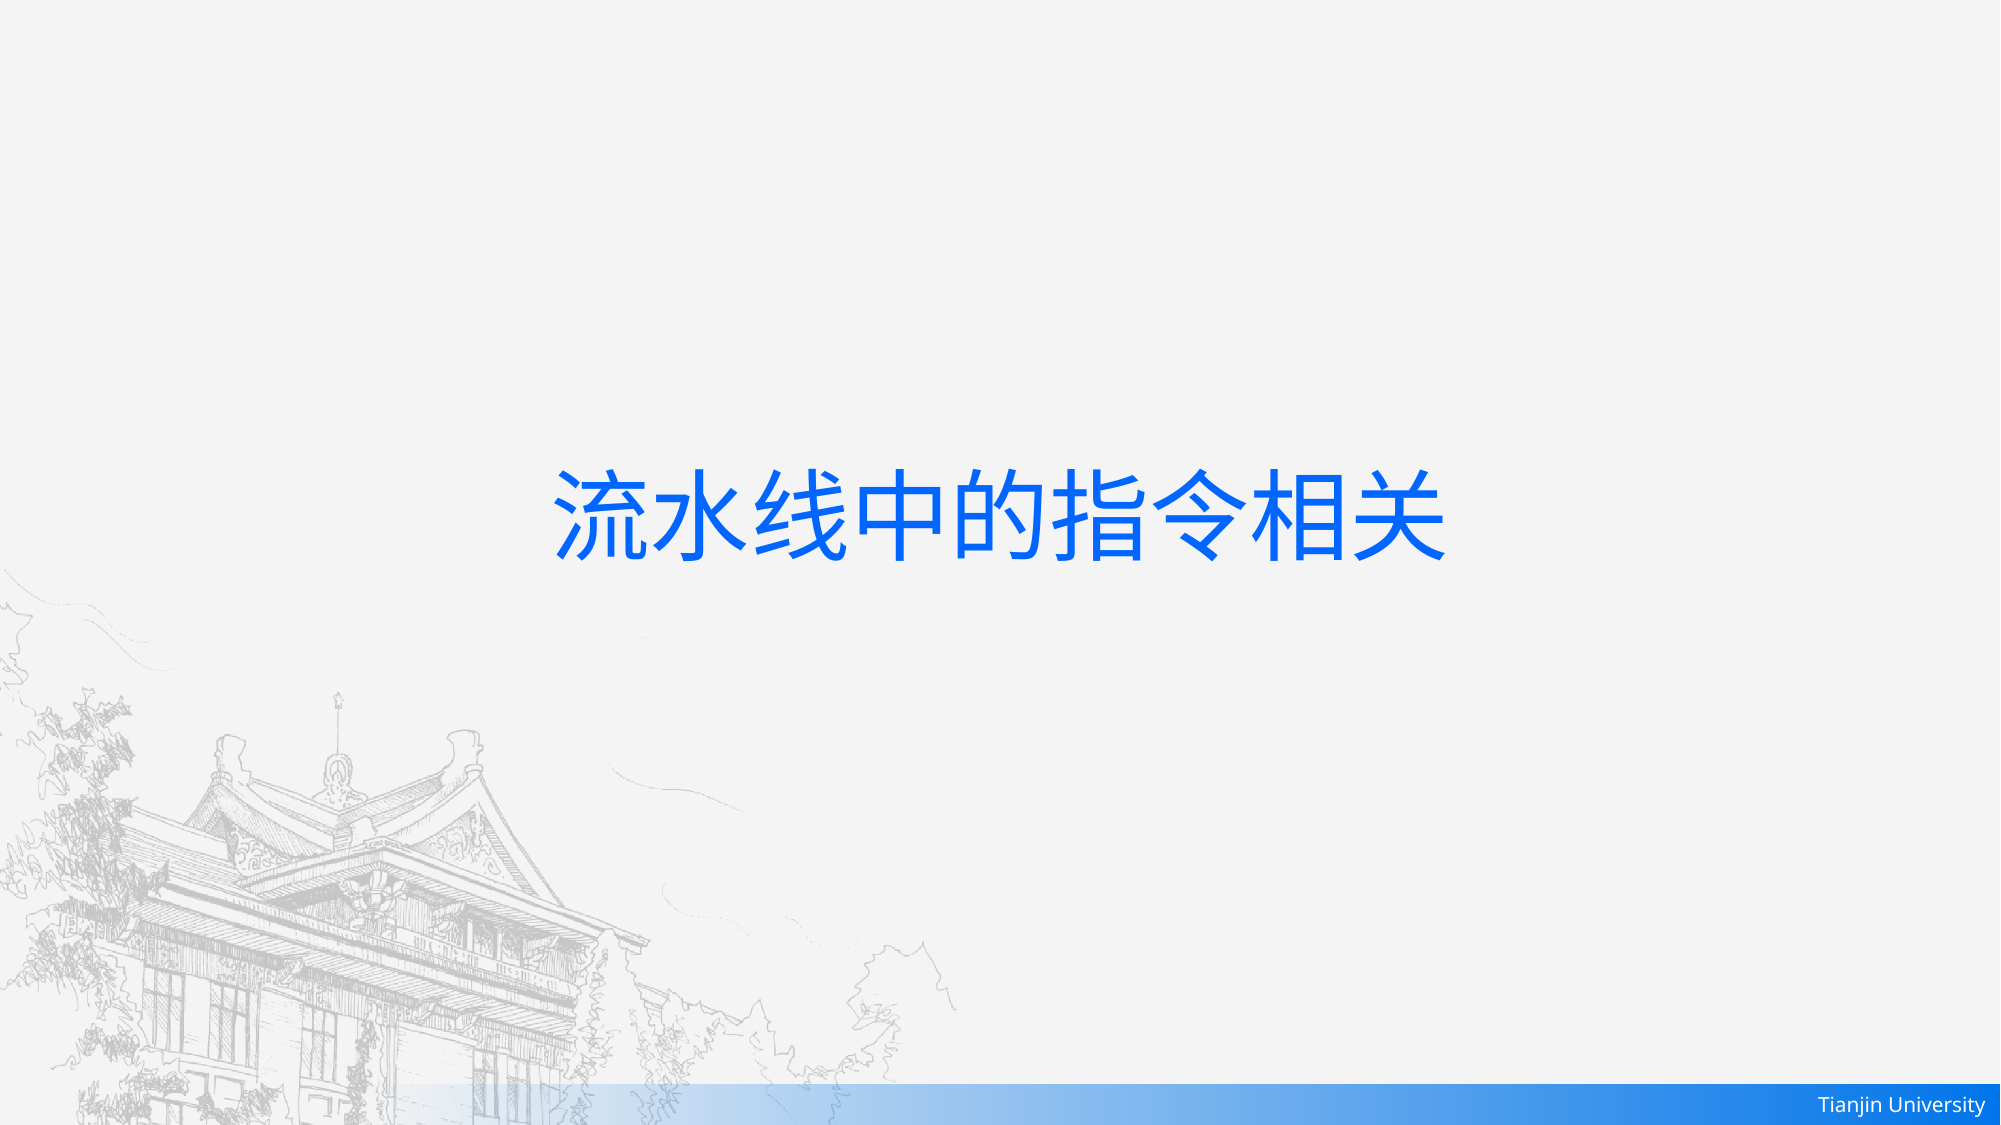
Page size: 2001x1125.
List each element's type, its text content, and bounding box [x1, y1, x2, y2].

text_box 流水线中的指令相关 [206, 386, 1795, 582]
